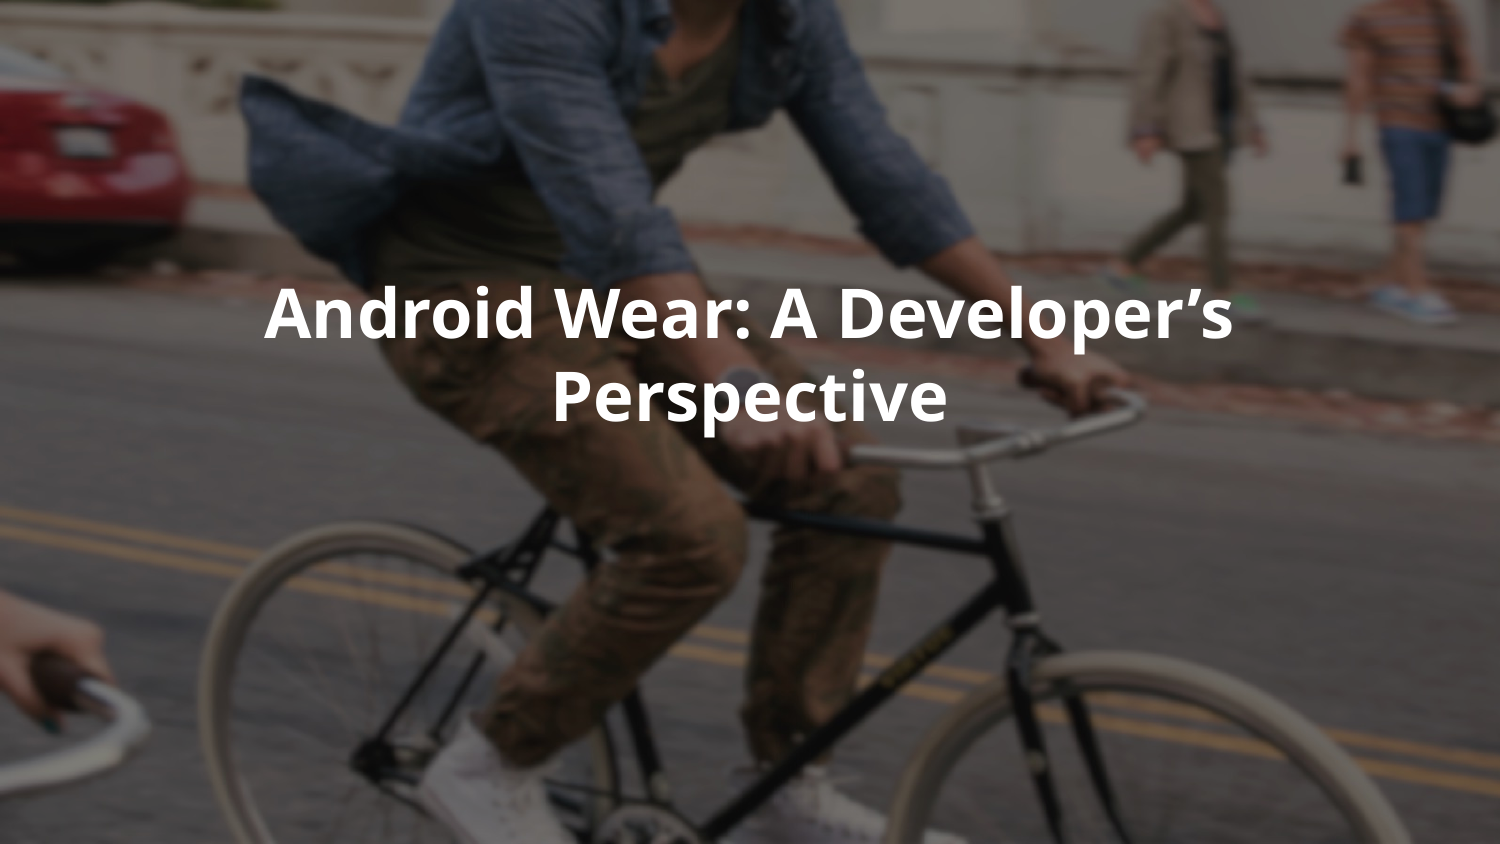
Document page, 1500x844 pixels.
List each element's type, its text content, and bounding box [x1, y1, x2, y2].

title Android Wear: A Developer’s Perspective [112, 262, 1388, 443]
picture [0, 0, 1500, 844]
